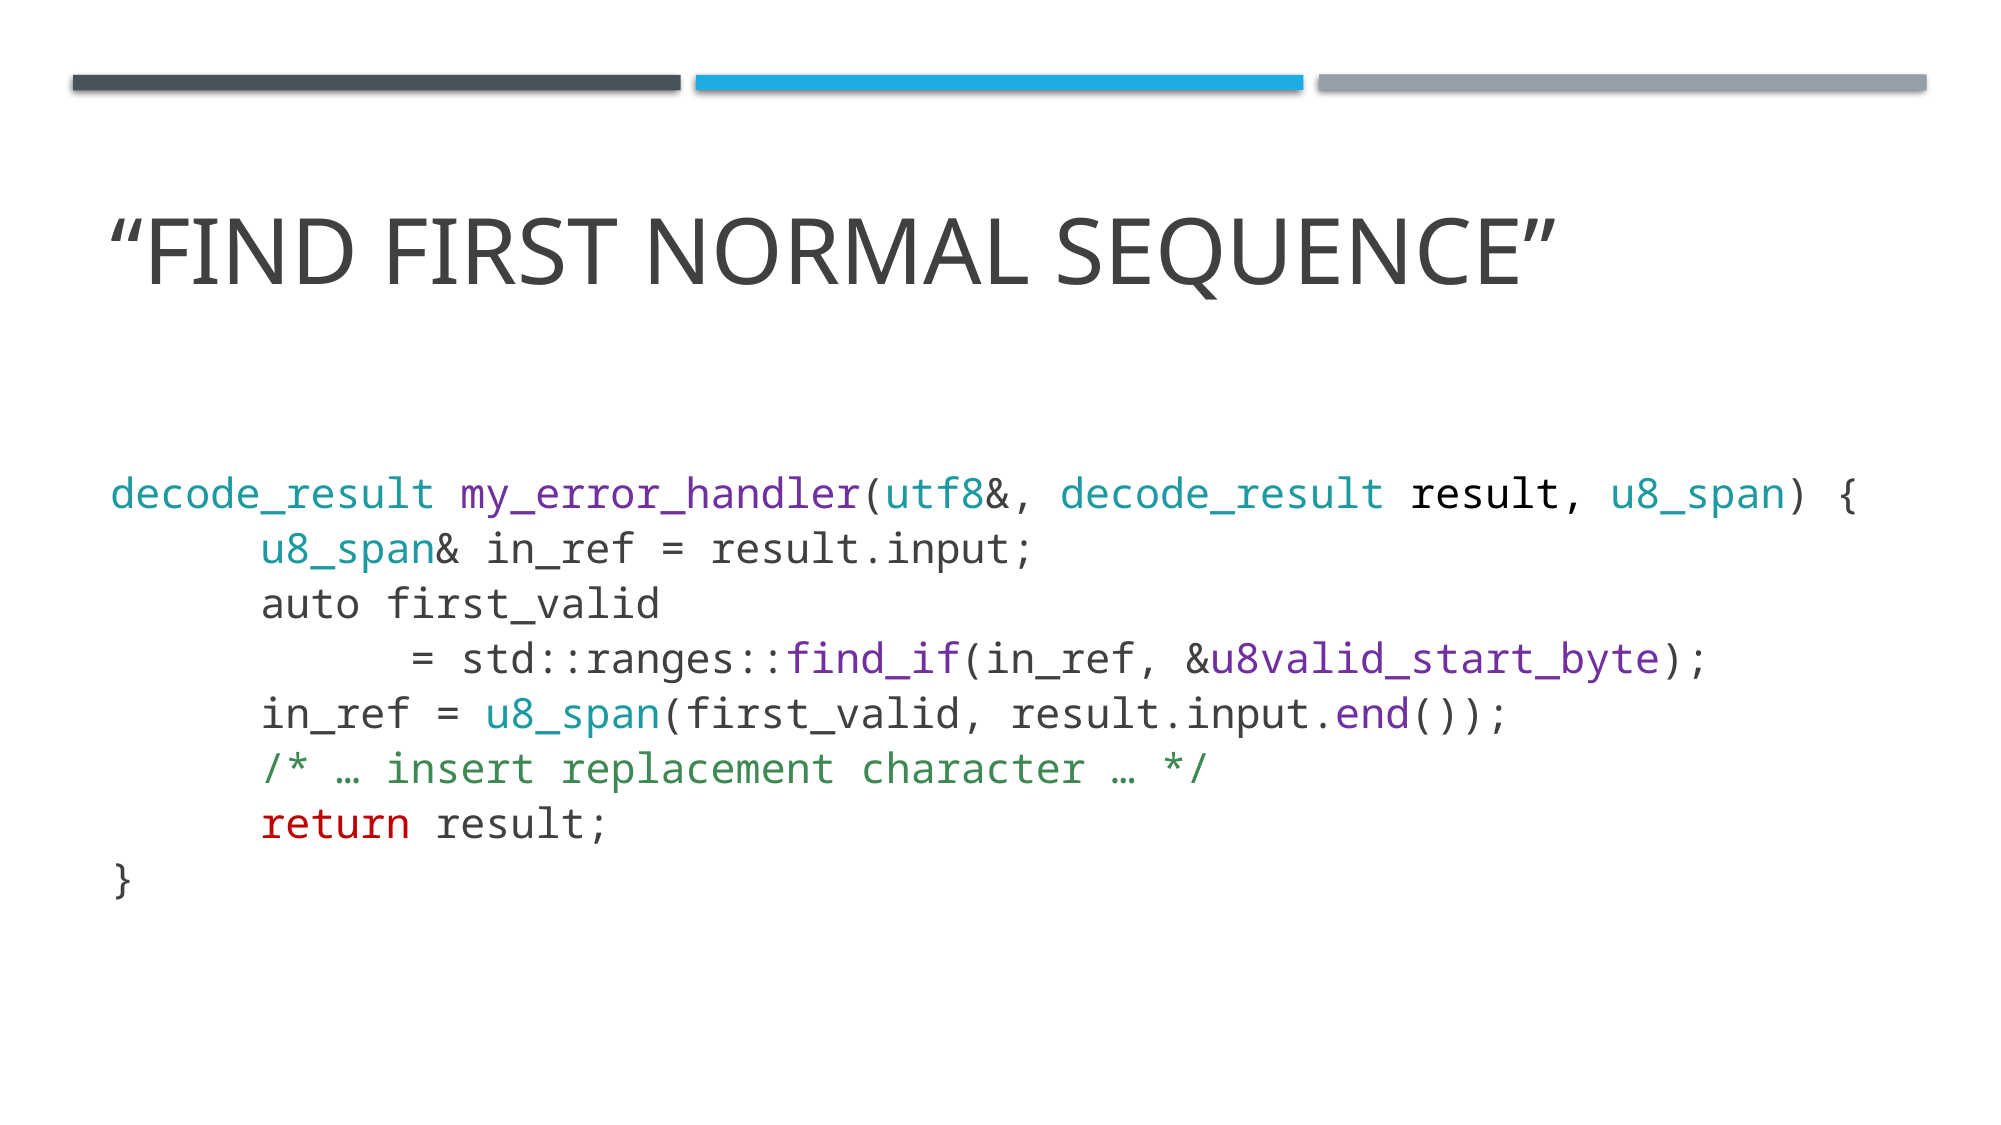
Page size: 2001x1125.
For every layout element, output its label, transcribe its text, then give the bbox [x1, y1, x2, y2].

list decode_result my_error_handler(utf8&, decode_result result, u8_span) { u8_span& in_ref = result.input; auto first_valid = std::ranges::find_if(in_ref, &u8valid_start_byte); in_ref = u8_span(first_valid, result.input.end()); /* … insert replacement character … */ return result; } [95, 383, 1905, 981]
title “Find First Normal Sequence” [95, 115, 1905, 311]
